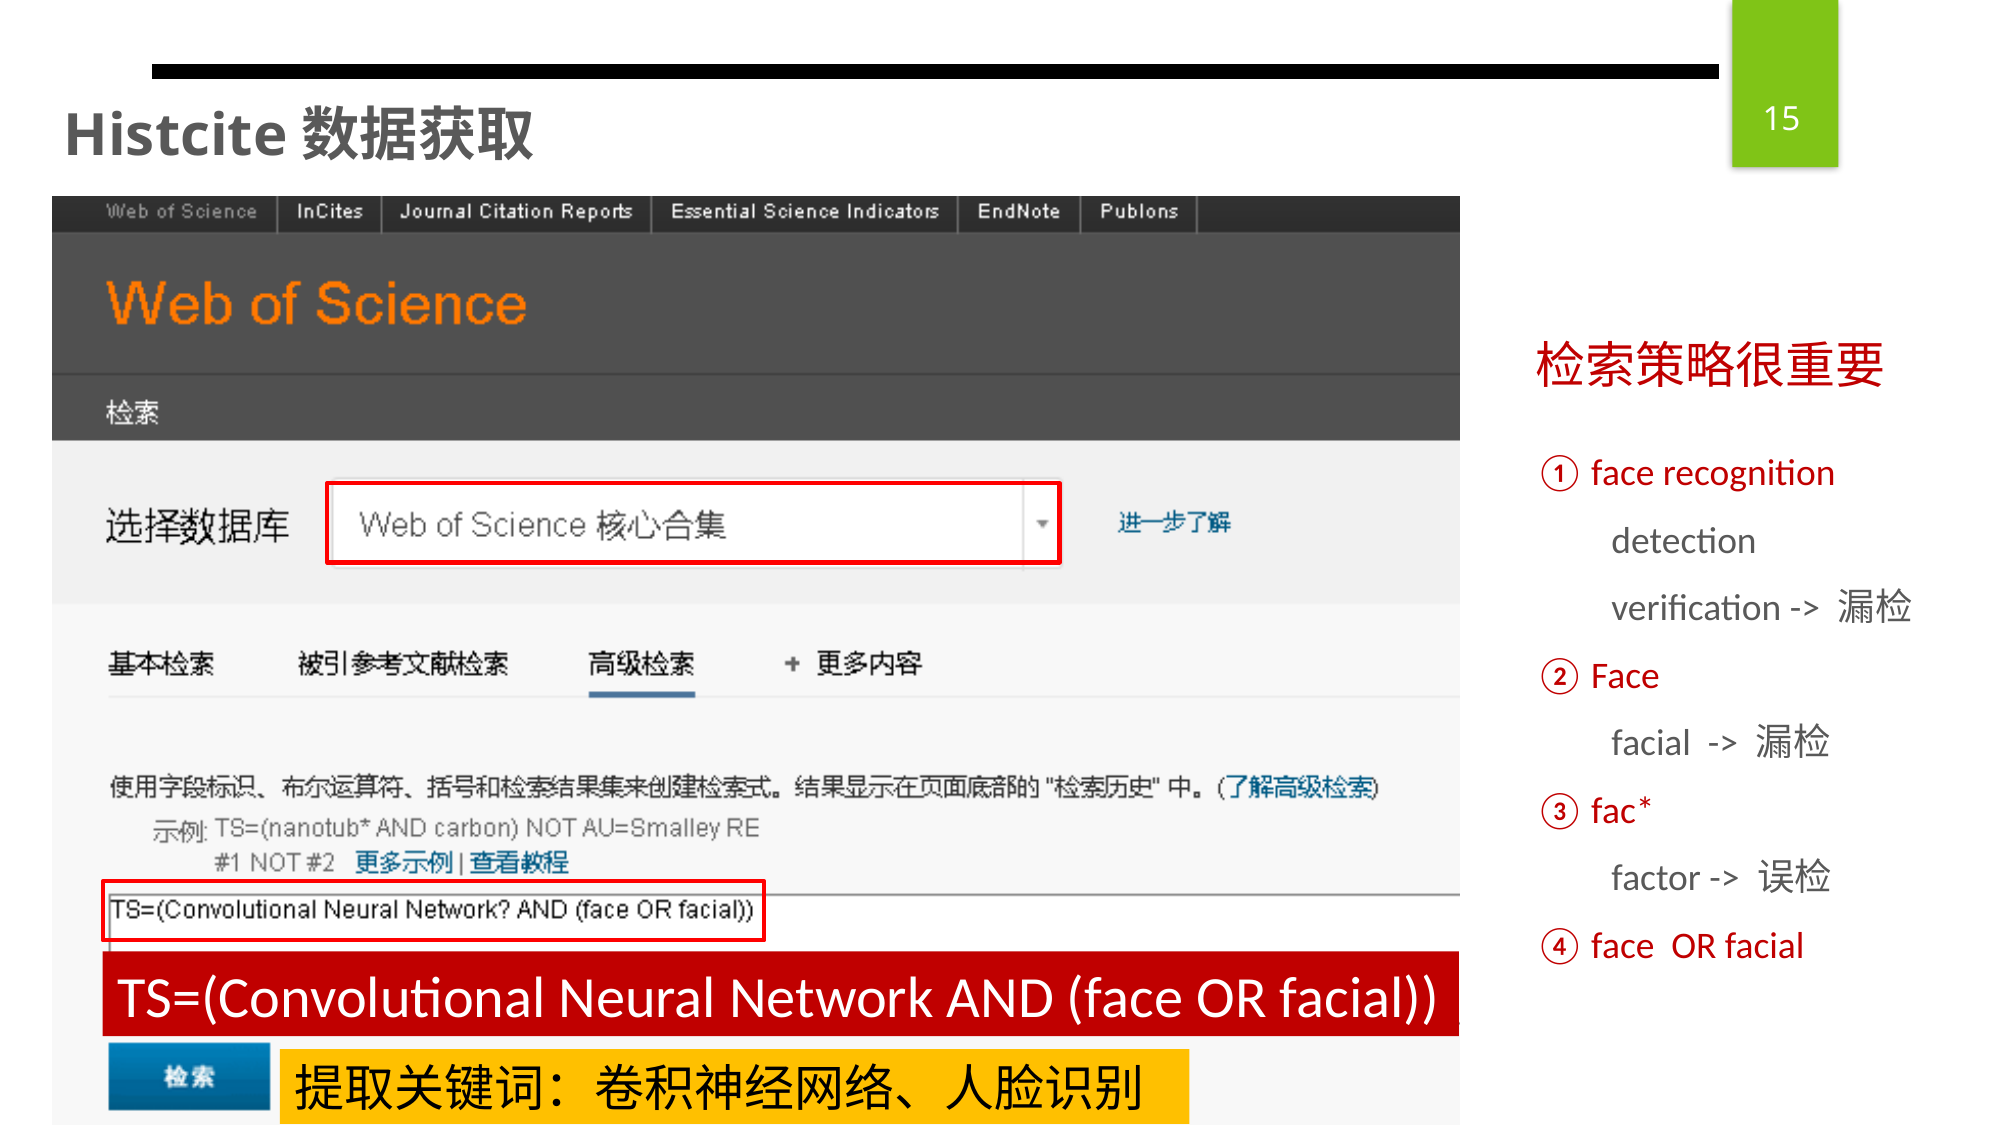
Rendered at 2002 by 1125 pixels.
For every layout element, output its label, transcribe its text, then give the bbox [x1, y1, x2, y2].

picture [52, 195, 1460, 1125]
text_box 检索策略很重要 [1520, 326, 1931, 401]
text_box Histcite数据获取 [48, 90, 675, 175]
text_box face recognition detection verification -> 漏检 Face facial -> 漏检 fac* factor -> 误检 face OR facial [1520, 418, 1970, 974]
